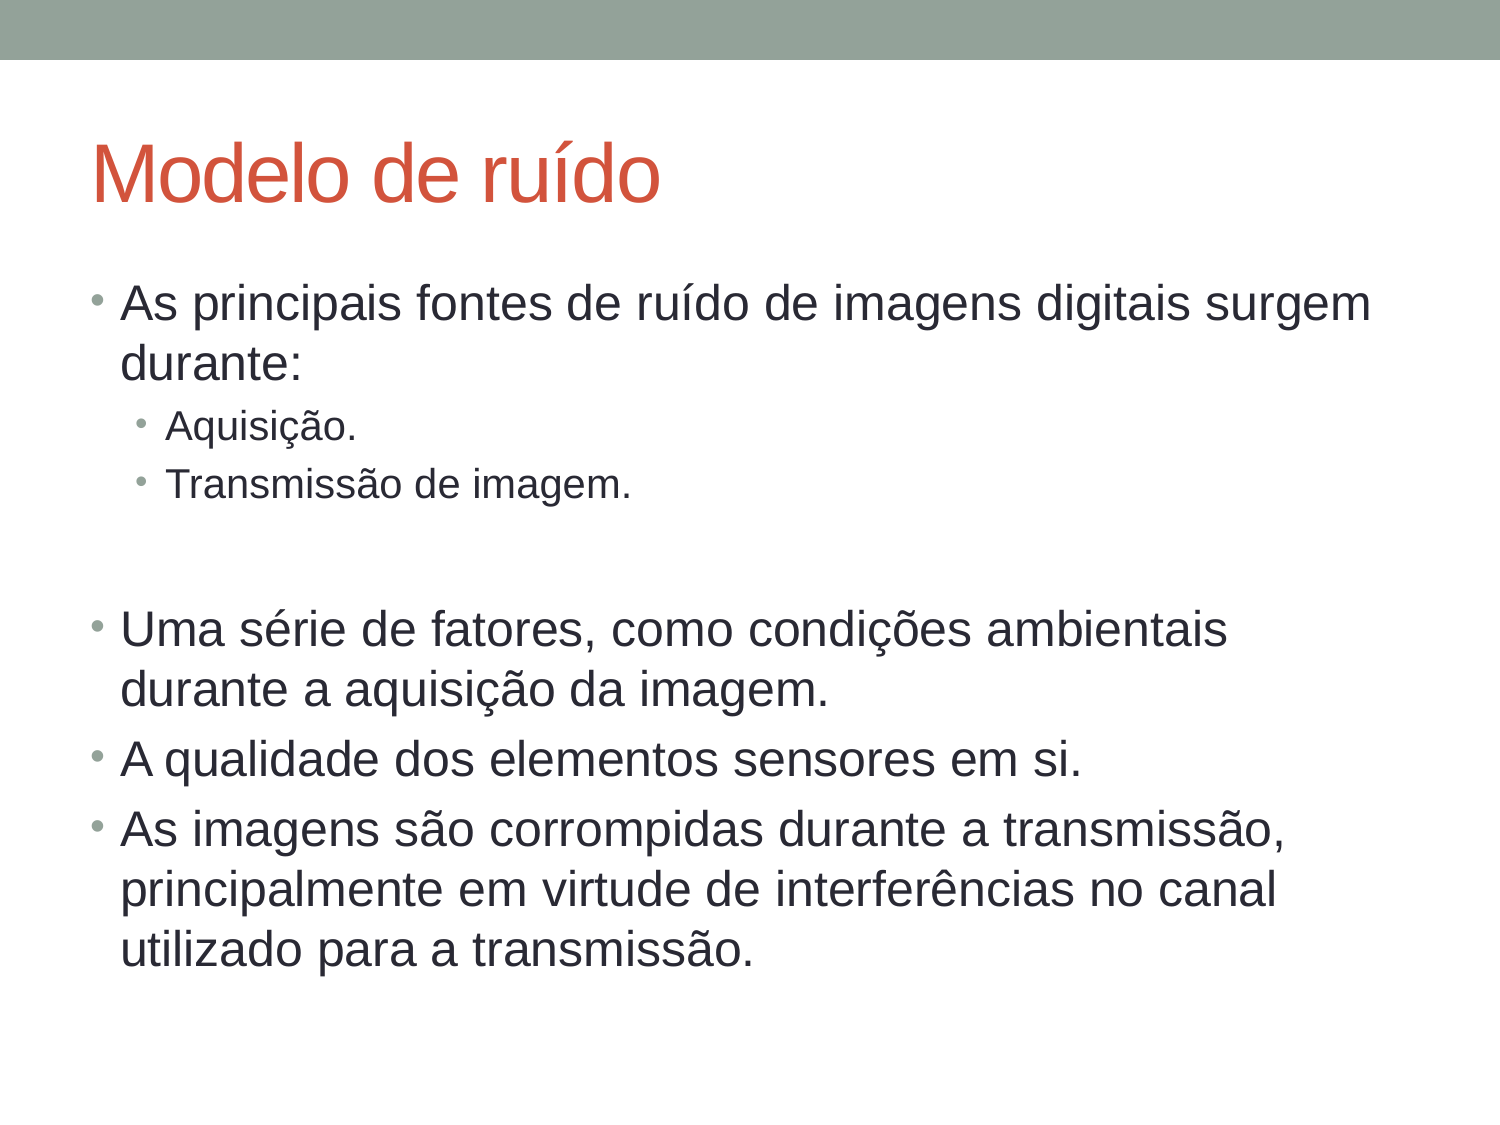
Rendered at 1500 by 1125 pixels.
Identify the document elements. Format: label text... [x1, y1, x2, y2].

list As principais fontes de ruído de imagens digitais surgem durante: Aquisição. Transmissão de imagem. Uma série de fatores, como condições ambientais durante a aquisição da imagem. A qualidade dos elementos sensores em si. As imagens são corrompidas durante a transmissão, principalmente em virtude de interferências no canal utilizado para a transmissão. [75, 262, 1425, 1063]
title Modelo de ruído [75, 87, 1425, 250]
